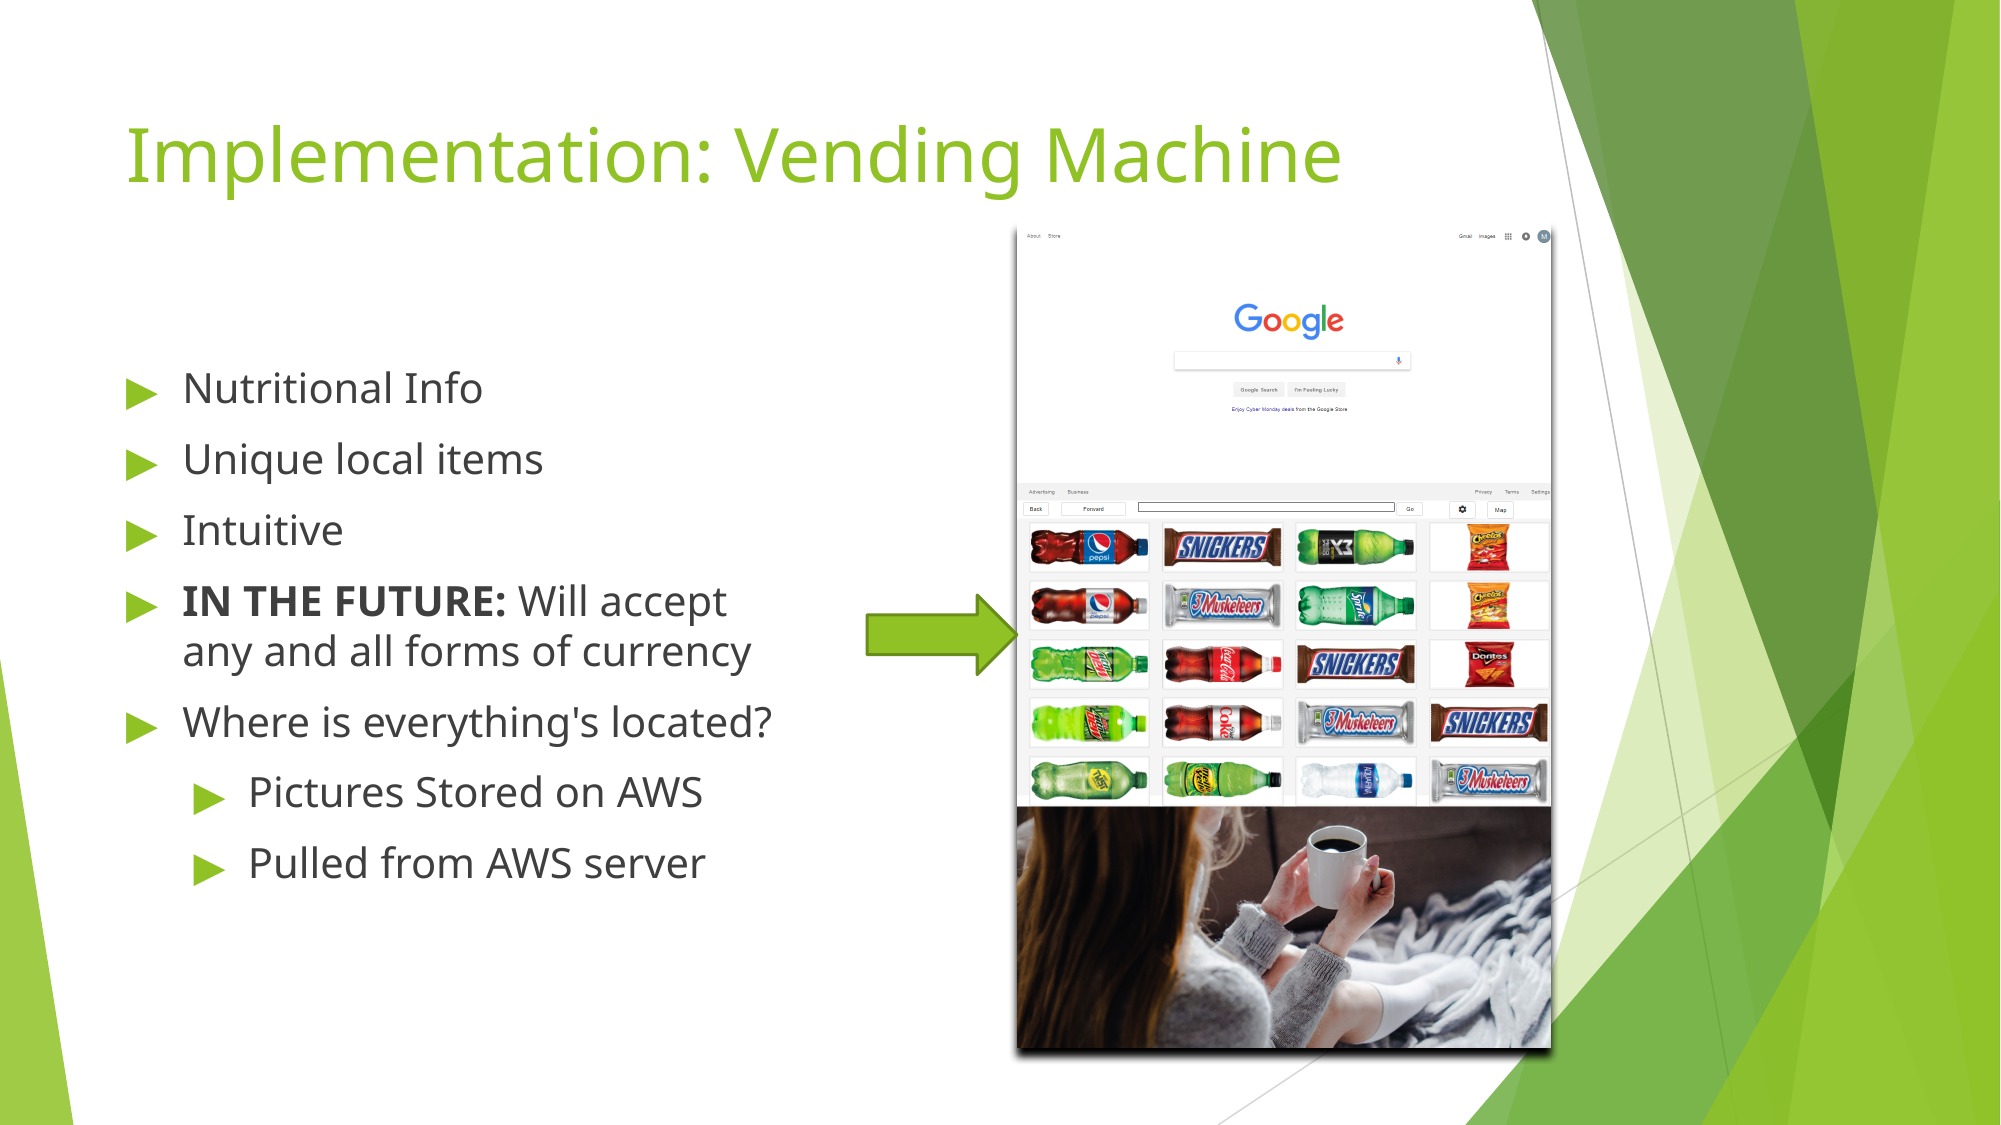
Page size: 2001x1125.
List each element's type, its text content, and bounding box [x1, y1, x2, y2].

title Implementation: Vending Machine [111, 99, 1522, 317]
text_box [867, 595, 1011, 675]
list Nutritional Info Unique local items Intuitive IN THE FUTURE: Will accept any and all forms of currency Where is everything's located? Pictures Stored on AWS Pulled from AWS server [111, 354, 820, 992]
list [1016, 221, 1551, 1048]
